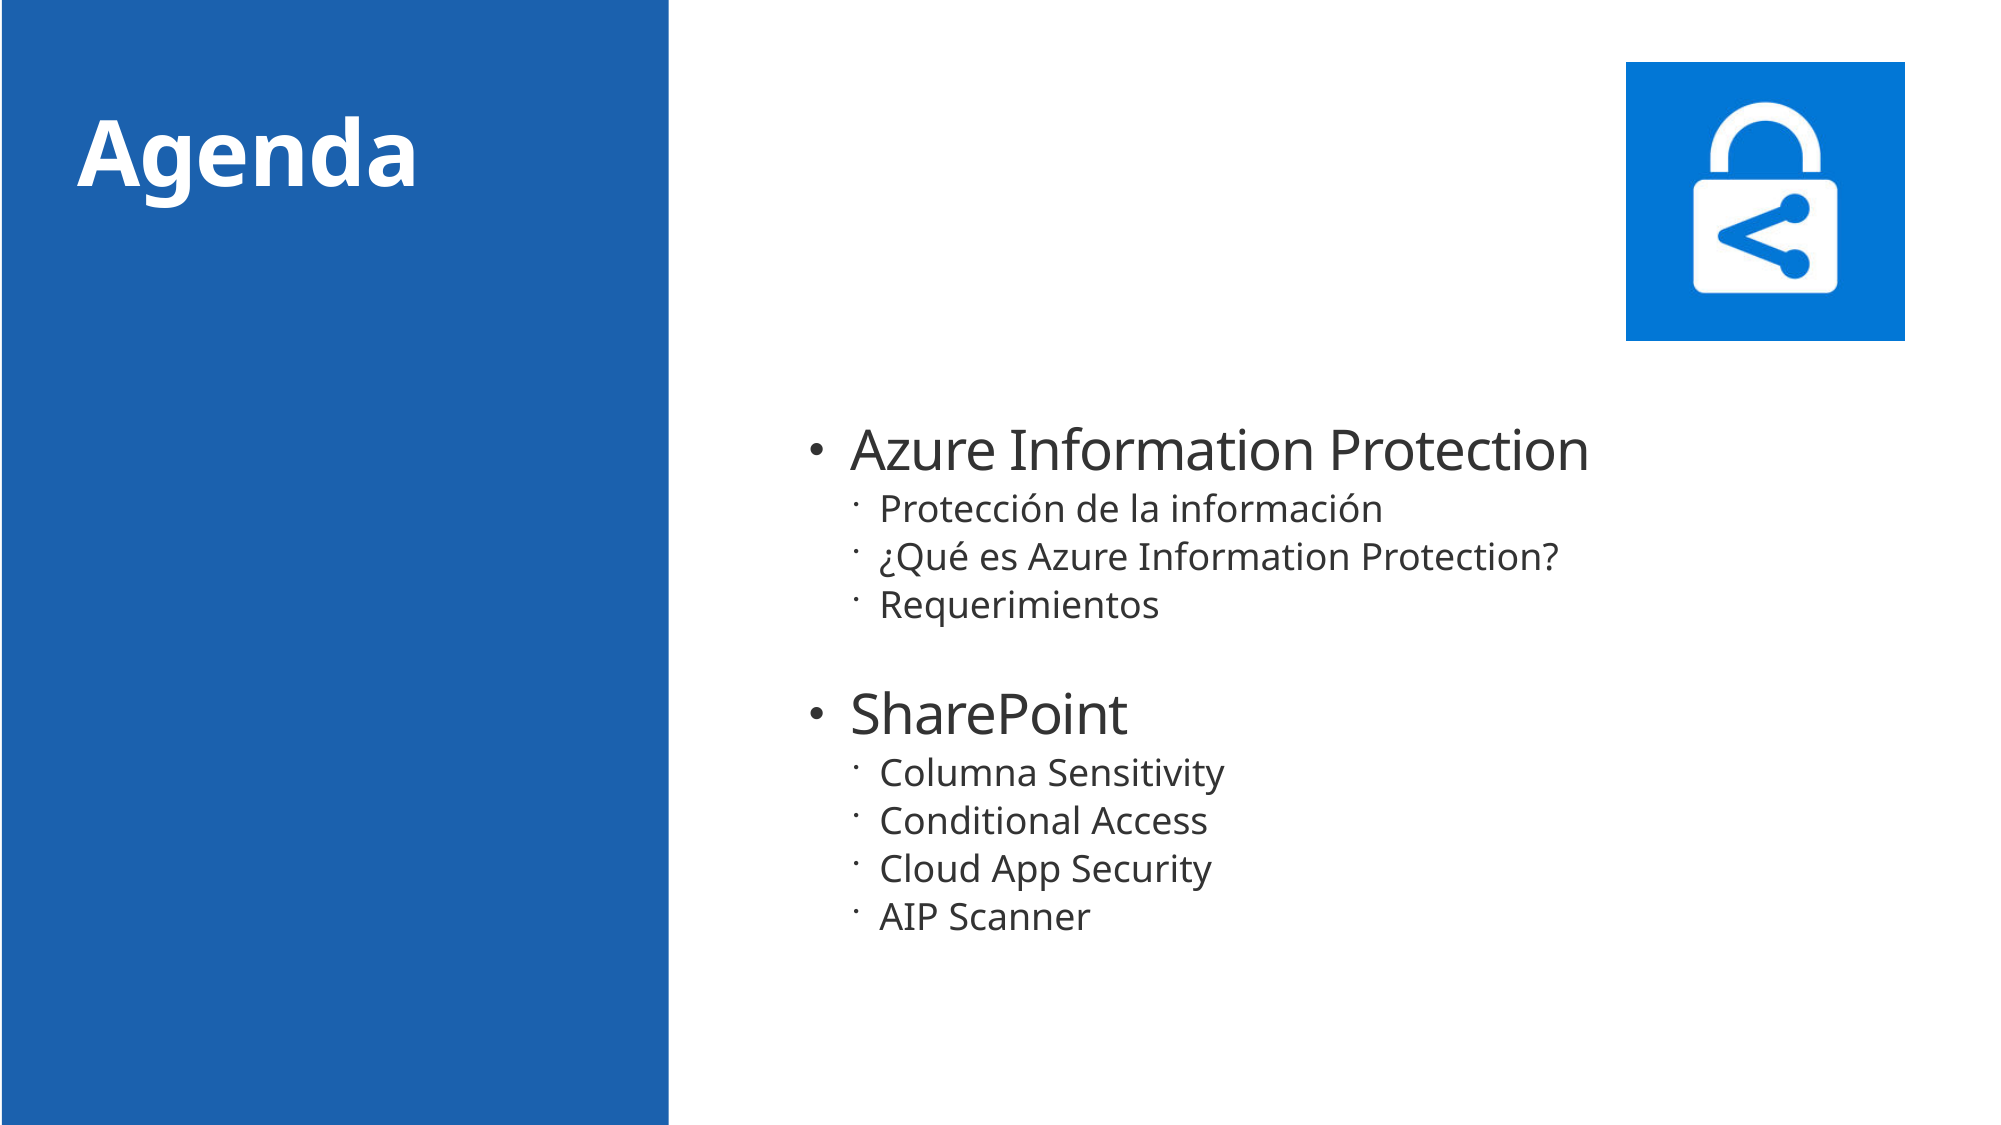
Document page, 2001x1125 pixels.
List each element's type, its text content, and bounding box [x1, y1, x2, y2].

picture [1626, 62, 1906, 341]
text_box Agenda [62, 99, 941, 225]
text_box Azure Information Protection Protección de la información ¿Qué es Azure Information Protection? Requerimientos SharePoint Columna Sensitivity Conditional Access Cloud App Security AIP Scanner [793, 414, 1818, 1086]
